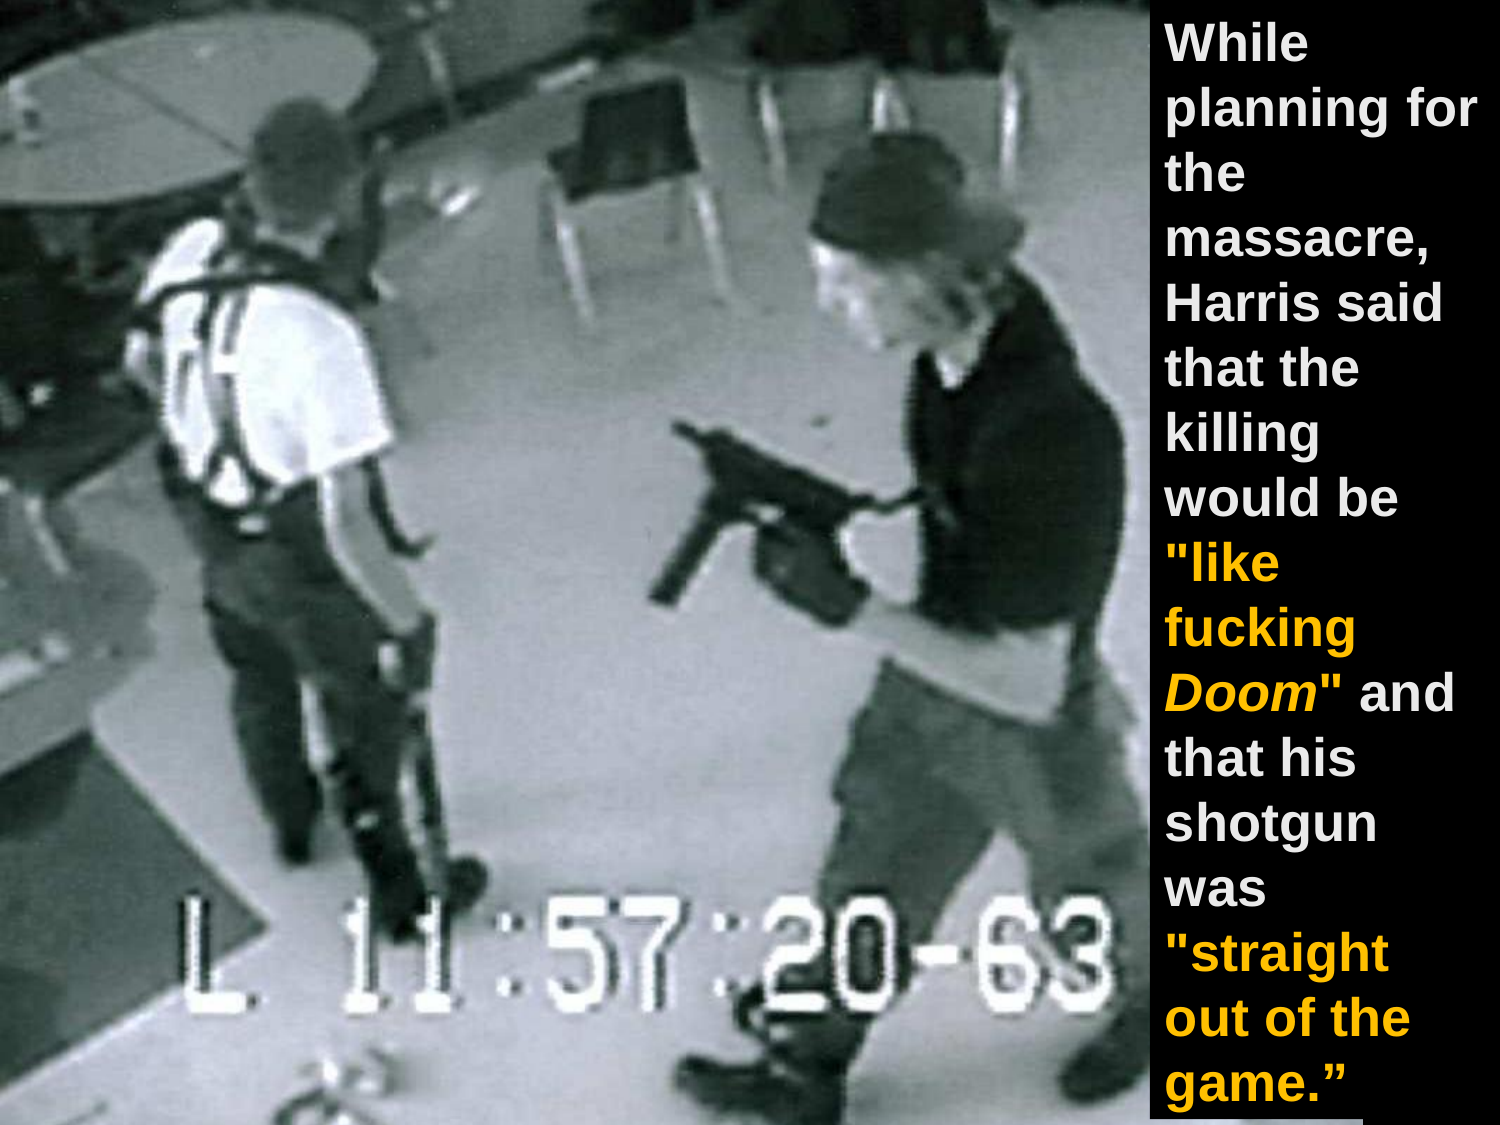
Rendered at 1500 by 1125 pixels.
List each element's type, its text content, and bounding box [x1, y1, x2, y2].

picture [0, 0, 1500, 1125]
text_box While planning for the massacre, Harris said that the killing would be "like fucking Doom" and that his shotgun was "straight out of the game.” [1363, 0, 1500, 1120]
